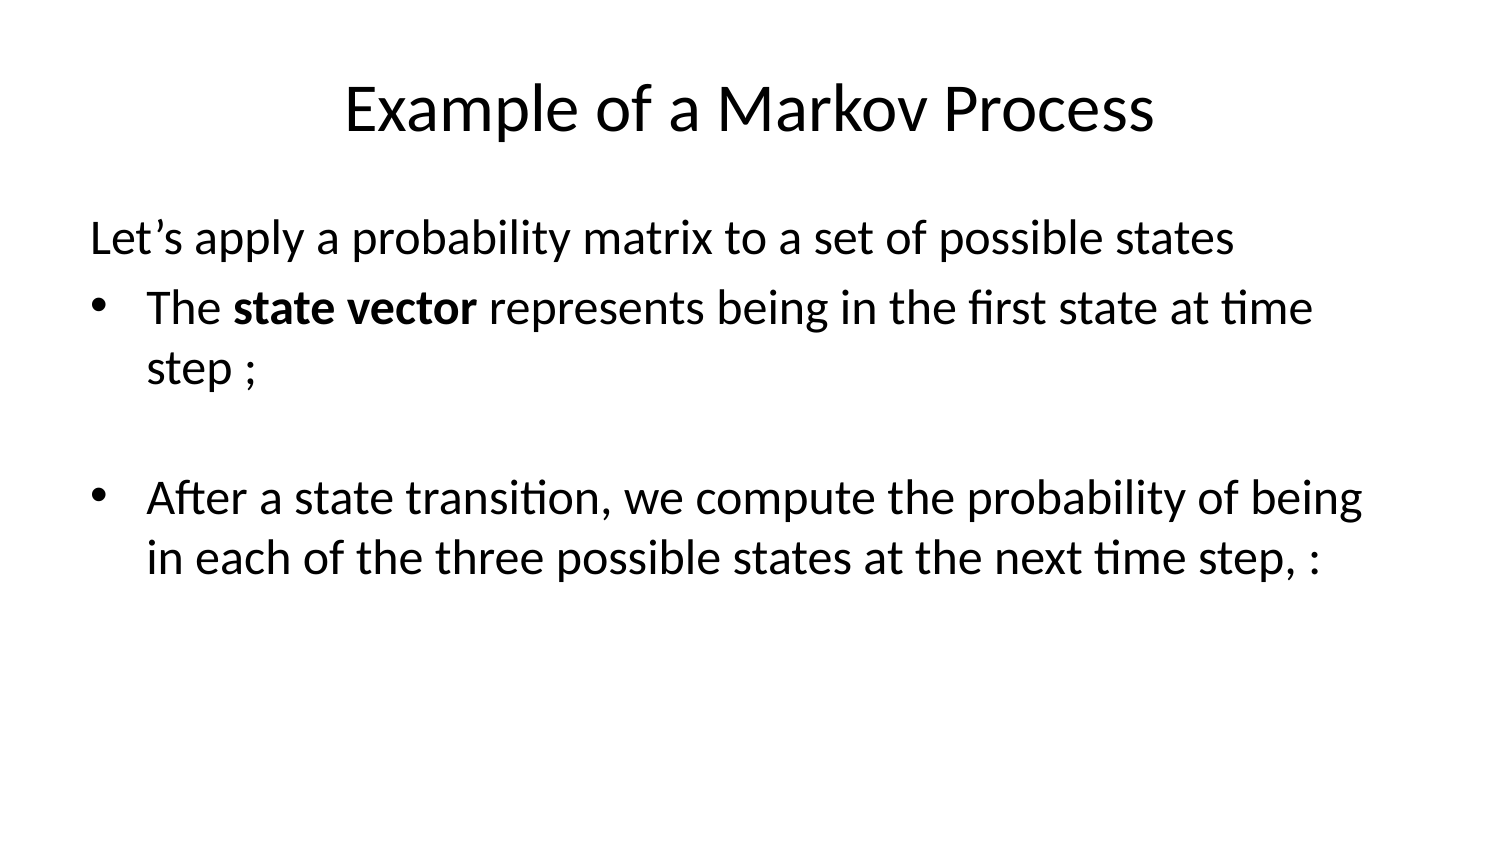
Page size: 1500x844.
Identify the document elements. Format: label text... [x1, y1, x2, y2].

title Example of a Markov Process [75, 33, 1425, 175]
